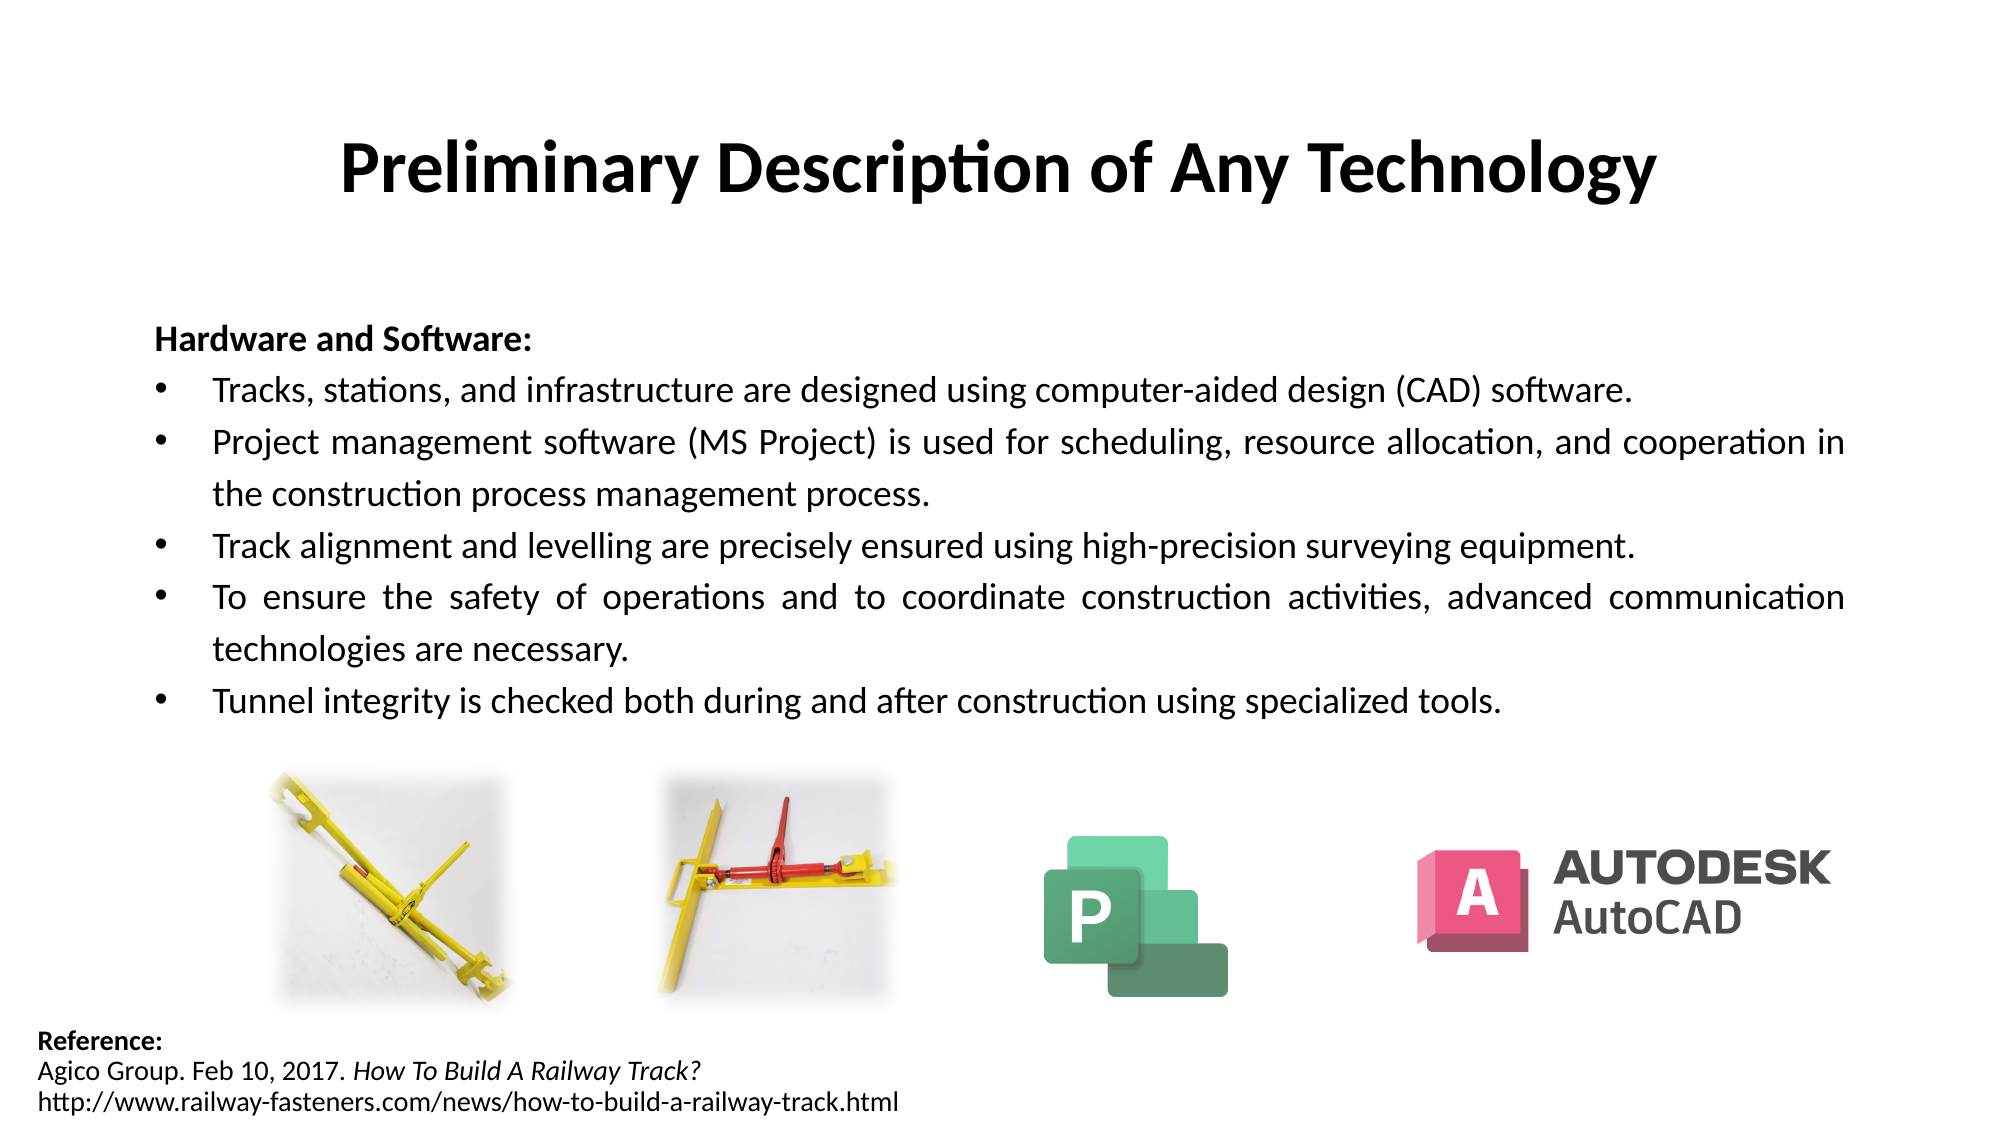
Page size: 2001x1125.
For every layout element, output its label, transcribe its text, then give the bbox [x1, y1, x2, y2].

picture [1044, 836, 1228, 997]
picture [1327, 733, 1921, 1068]
list Hardware and Software: Tracks, stations, and infrastructure are designed using computer-aided design (CAD) software. Project management software (MS Project) is used for scheduling, resource allocation, and cooperation in the construction process management process. Track alignment and levelling are precisely ensured using high-precision surveying equipment. To ensure the safety of operations and to coordinate construction activities, advanced communication technologies are necessary. Tunnel integrity is checked both during and after construction using specialized tools. [137, 299, 1863, 1018]
text_box Reference: Agico Group. Feb 10, 2017. How To Build A Railway Track? http://www.railway-fasteners.com/news/how-to-build-a-railway-track.html [22, 1018, 1979, 1125]
picture [263, 760, 521, 1019]
title Preliminary Description of Any Technology [137, 59, 1863, 278]
picture [647, 760, 904, 1017]
